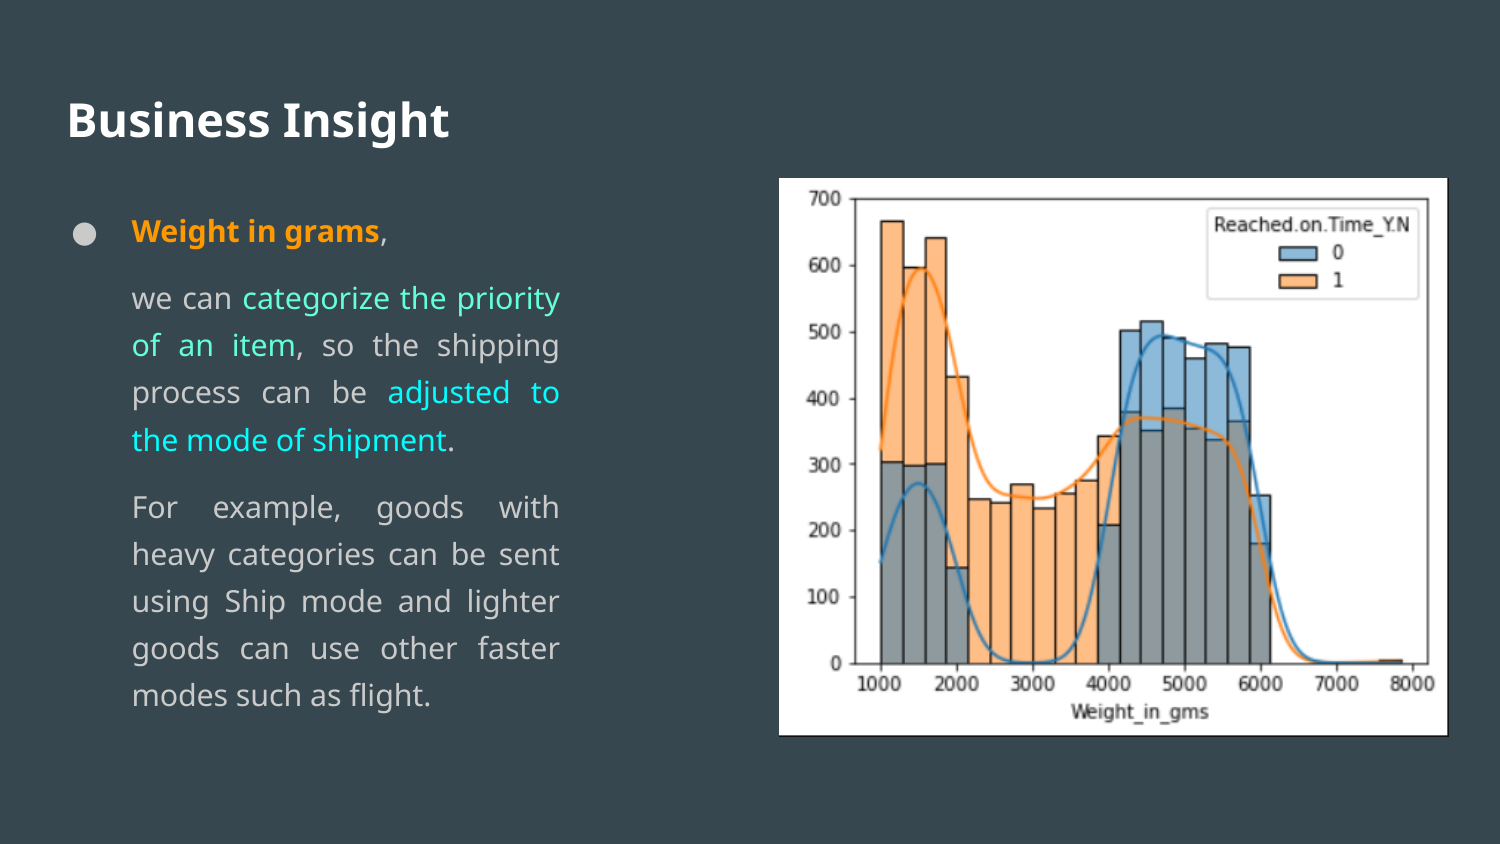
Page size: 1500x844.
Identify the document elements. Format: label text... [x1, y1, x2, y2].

list Weight in grams, we can categorize the priority of an item, so the shipping process can be adjusted to the mode of shipment. For example, goods with heavy categories can be sent using Ship mode and lighter goods can use other faster modes such as flight. [51, 189, 576, 750]
picture [779, 177, 1450, 737]
title Business Insight [51, 72, 1449, 167]
